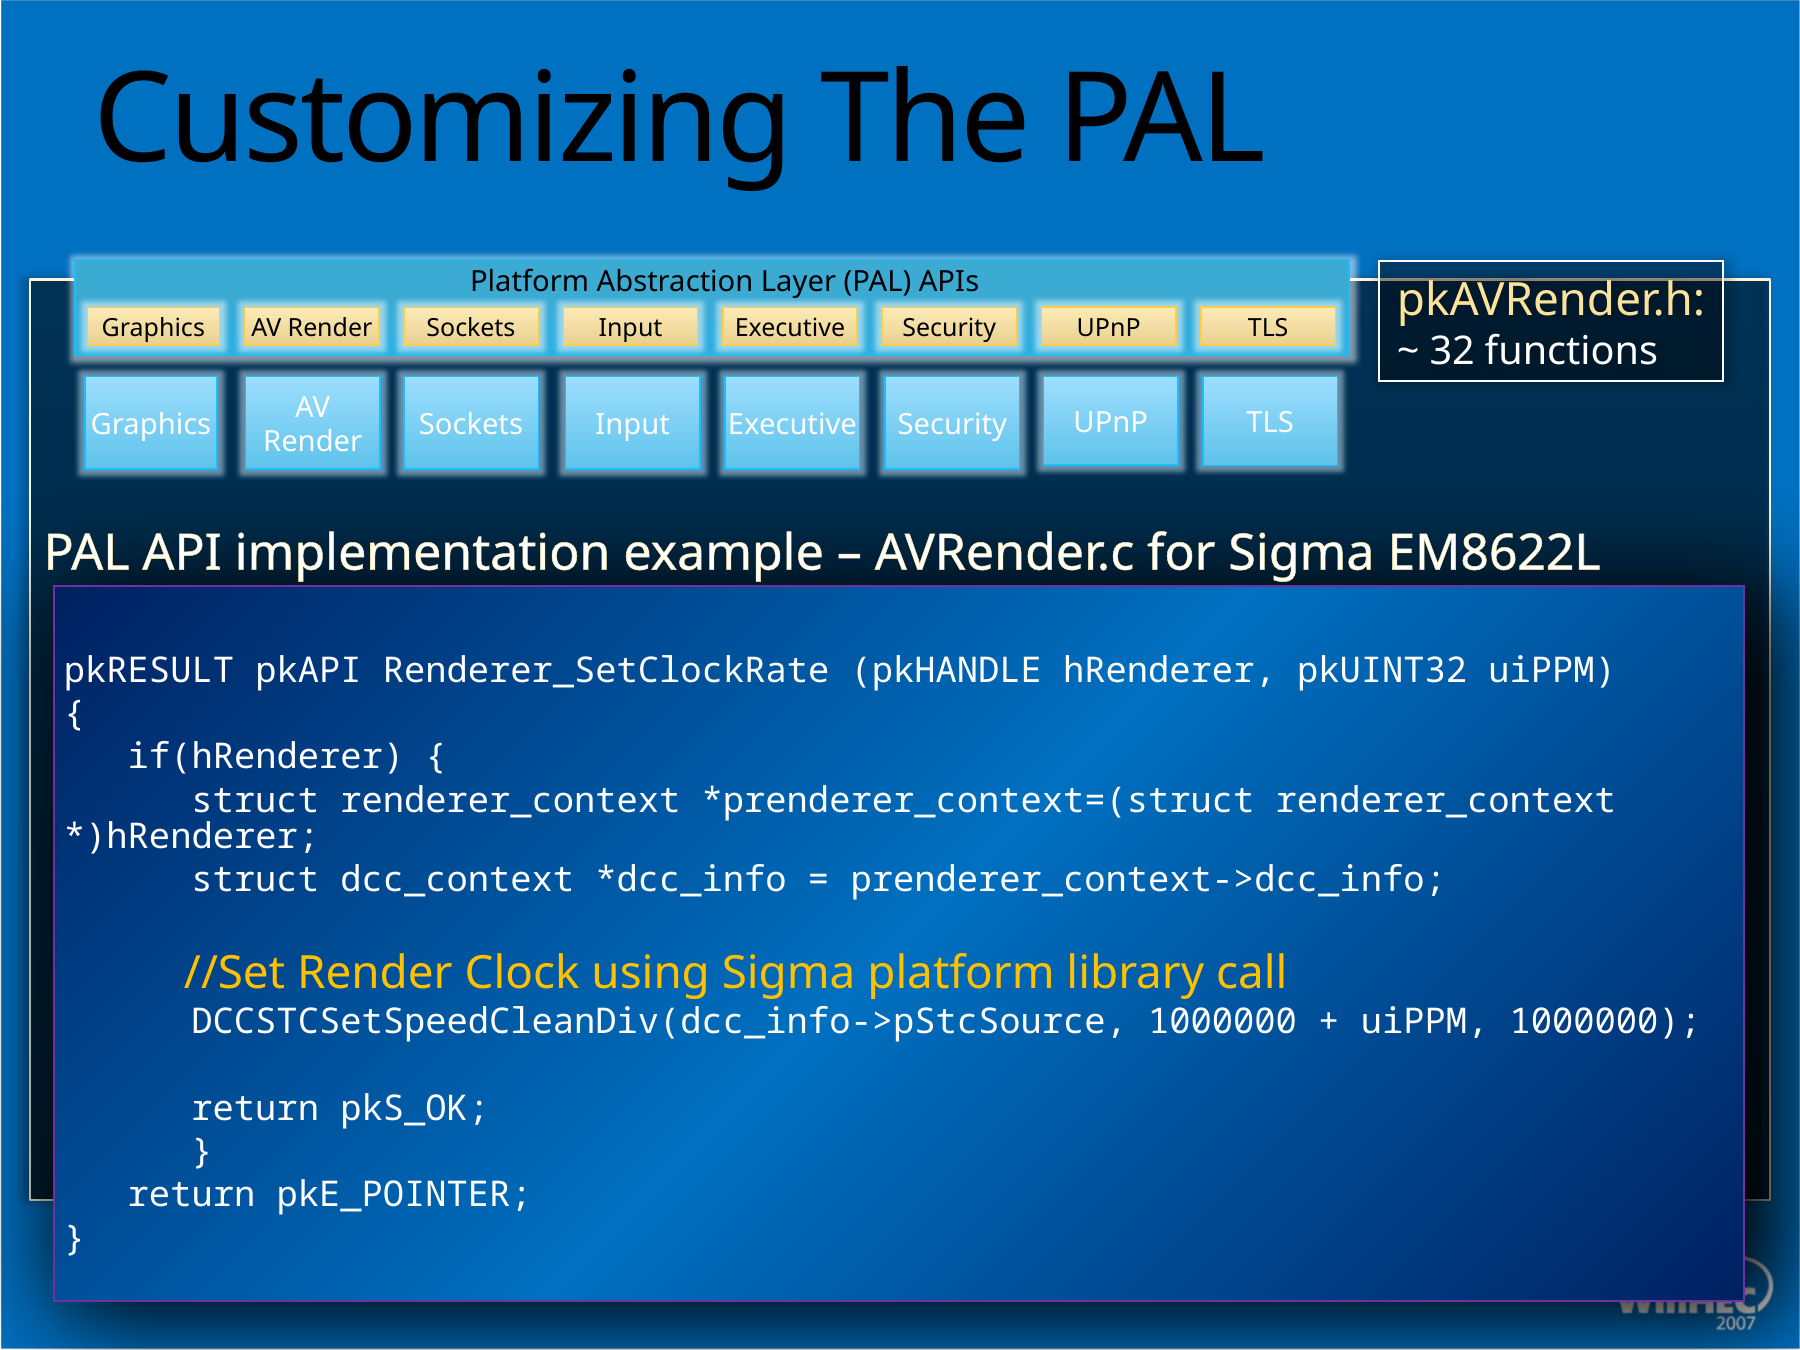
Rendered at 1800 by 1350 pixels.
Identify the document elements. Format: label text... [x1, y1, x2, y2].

text_box pkAVRender.h: ~ 32 functions [1378, 260, 1724, 382]
text_box TLS [1202, 376, 1338, 466]
text_box Sockets [403, 376, 539, 470]
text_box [74, 254, 1350, 356]
text_box Executive [724, 376, 860, 470]
title Customizing The PAL [75, 45, 1725, 182]
text_box [53, 586, 1744, 1301]
text_box [29, 279, 1770, 510]
text_box PAL API implementation example – AVRender.c for Sigma EM8622L [25, 510, 1620, 589]
text_box Input [565, 376, 701, 470]
text_box Graphics [84, 376, 218, 470]
text_box Security [884, 376, 1020, 470]
text_box AV Render [245, 376, 381, 470]
picture [0, 0, 1800, 1350]
text_box pkRESULT pkAPI Renderer_SetClockRate (pkHANDLE hRenderer, pkUINT32 uiPPM) { if(hRenderer) { struct renderer_context *prenderer_context=(struct renderer_context *)hRenderer; struct dcc_context *dcc_info = prenderer_context->dcc_info; //Set Render Clock using Sigma platform library call DCCSTCSetSpeedCleanDiv(dcc_info->pStcSource, 1000000 + uiPPM, 1000000); return pkS_OK; } return pkE_POINTER; } [45, 631, 1723, 1280]
text_box UPnP [1043, 376, 1179, 466]
